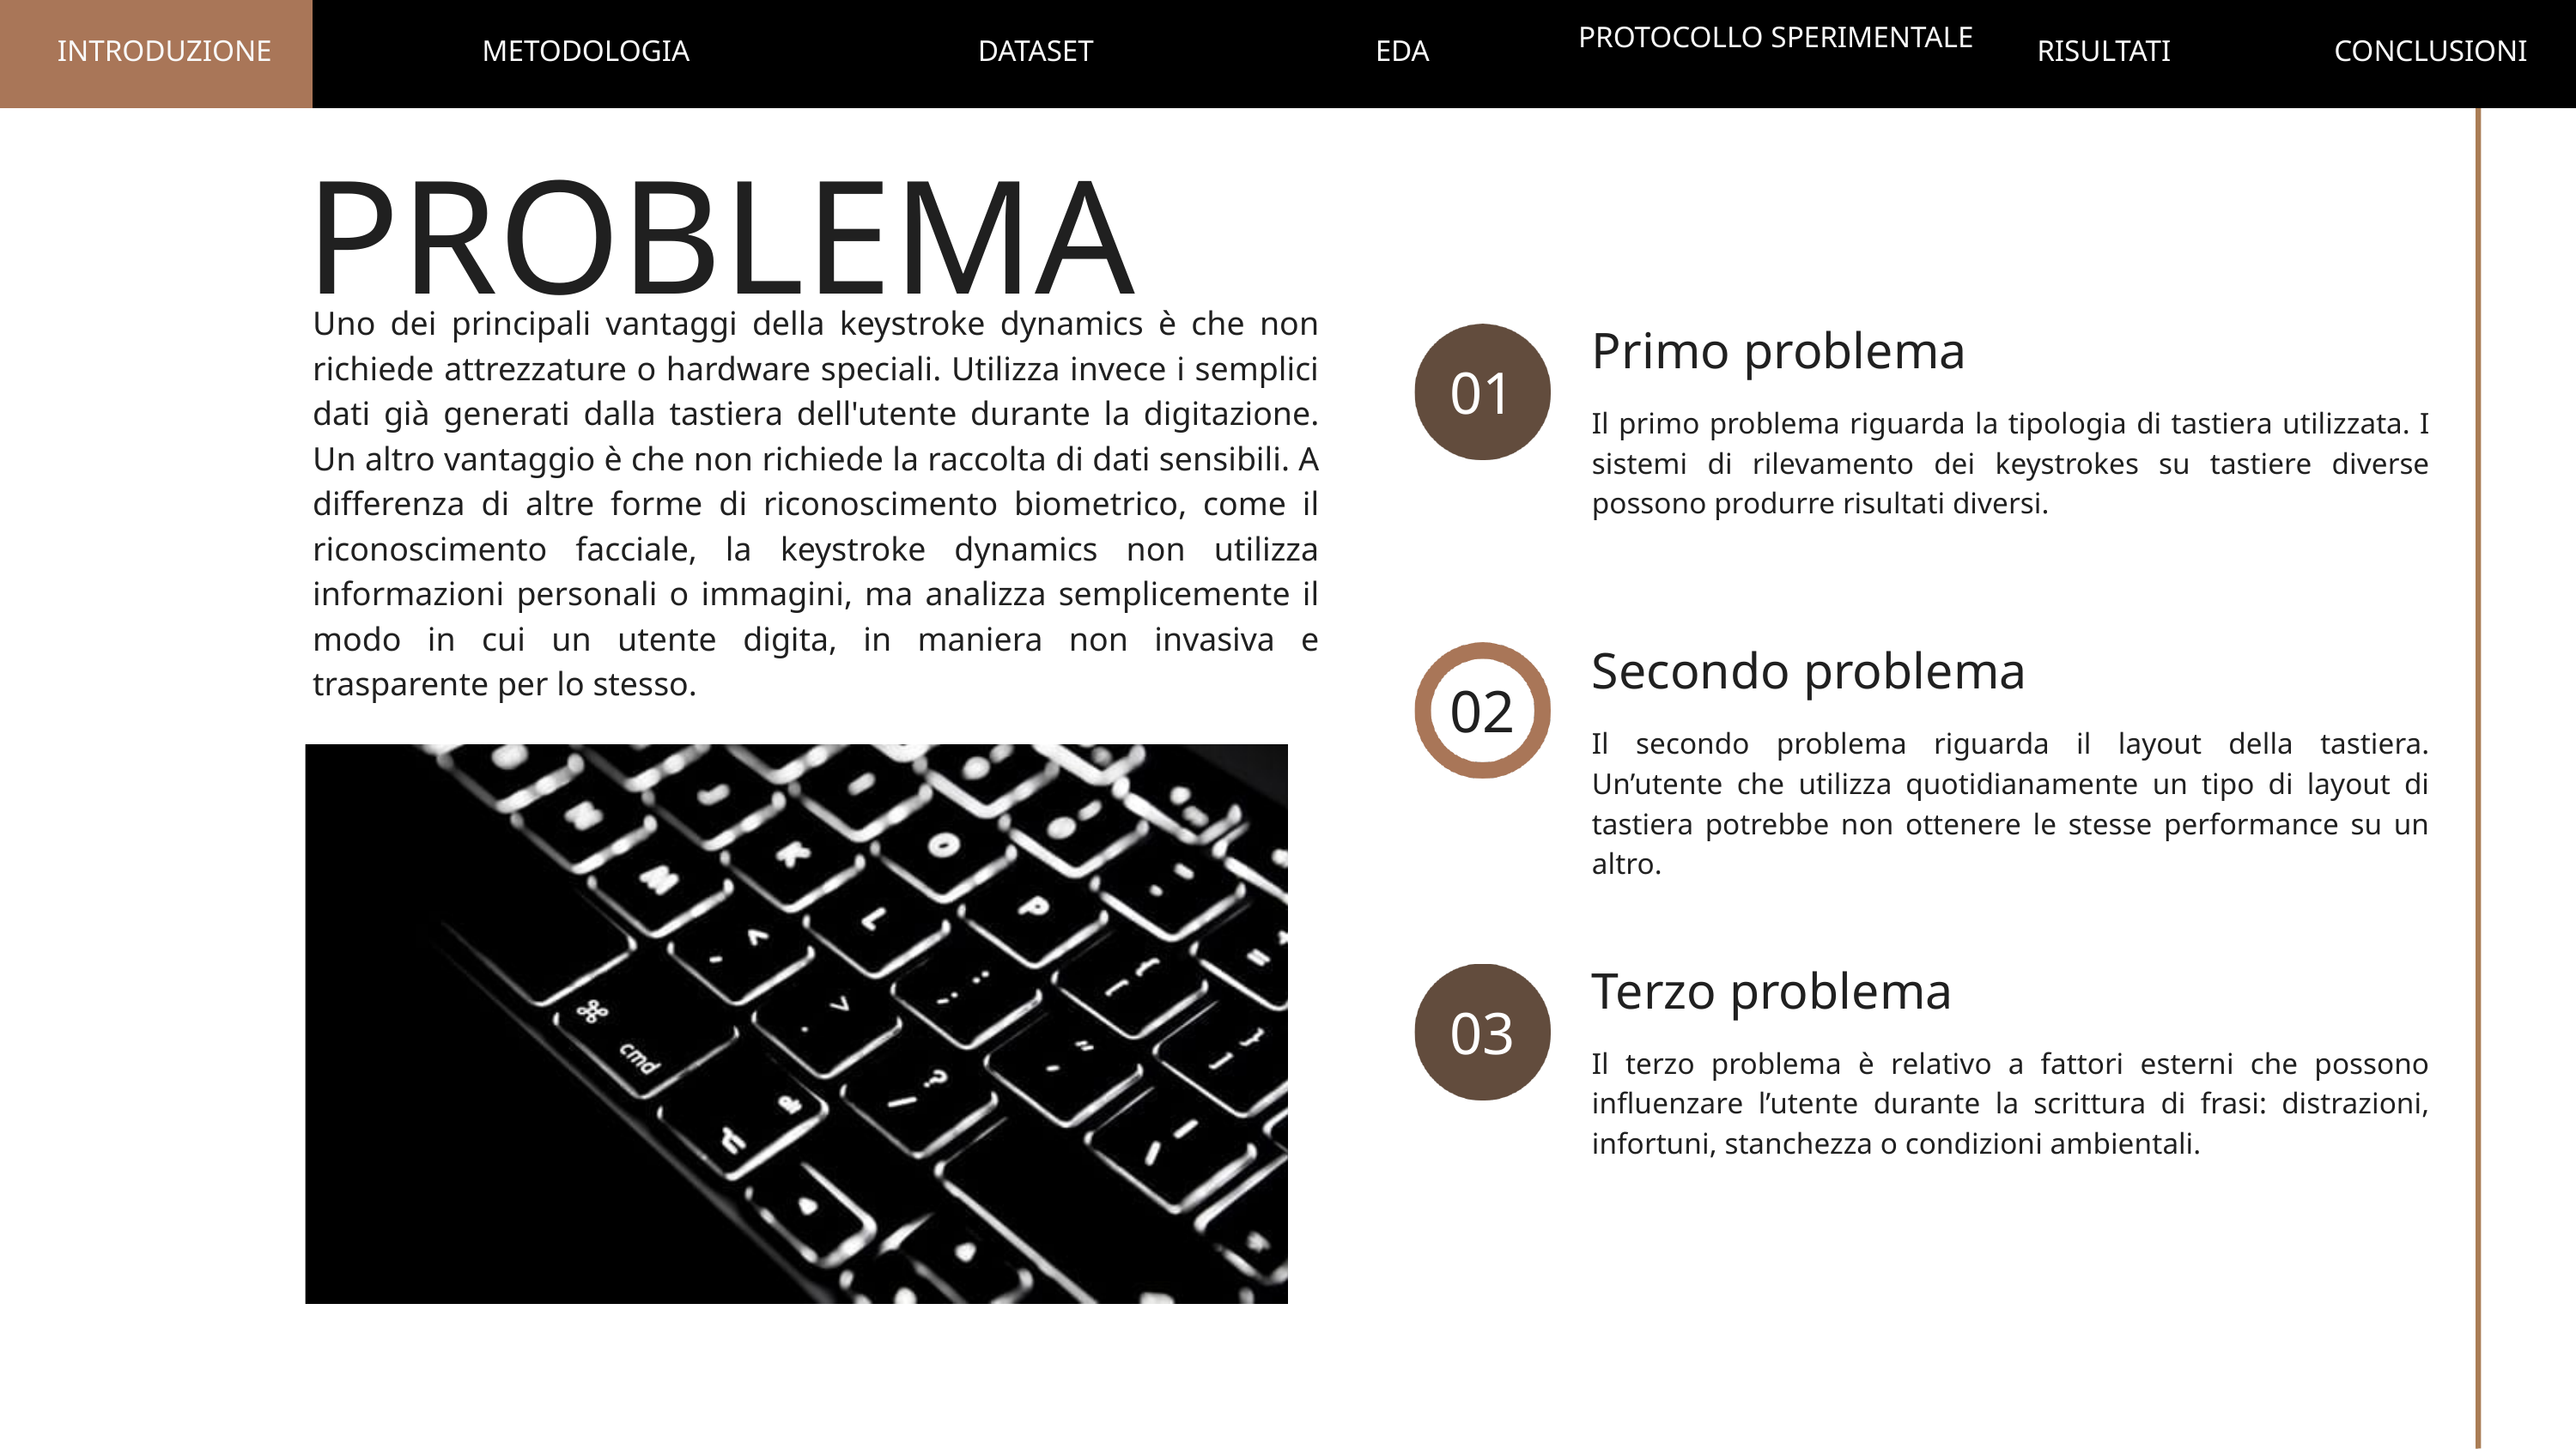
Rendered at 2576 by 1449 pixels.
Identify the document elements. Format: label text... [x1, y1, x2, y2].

text_box Terzo problema [1591, 949, 2137, 1019]
text_box Secondo problema [1591, 629, 2137, 700]
text_box [1414, 964, 1551, 1100]
text_box Il primo problema riguarda la tipologia di tastiera utilizzata. I sistemi di rilevamento dei keystrokes su tastiere diverse possono produrre risultati diversi. [1591, 399, 2432, 520]
text_box 02 [1427, 664, 1538, 744]
text_box [1414, 324, 1551, 460]
text_box Il secondo problema riguarda il layout della tastiera. Un’utente che utilizza quotidianamente un tipo di layout di tastiera potrebbe non ottenere le stesse performance su un altro. [1591, 719, 2432, 921]
text_box Uno dei principali vantaggi della keystroke dynamics è che non richiede attrezzature o hardware speciali. Utilizza invece i semplici dati già generati dalla tastiera dell'utente durante la digitazione. Un altro vantaggio è che non richiede la raccolta di dati sensibili. A differenza di altre forme di riconoscimento biometrico, come il riconoscimento facciale, la keystroke dynamics non utilizza informazioni personali o immagini, ma analizza semplicemente il modo in cui un utente digita, in maniera non invasiva e trasparente per lo stesso. [313, 296, 1321, 793]
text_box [313, 0, 2576, 109]
text_box 01 [1427, 345, 1538, 427]
text_box [1414, 642, 1551, 779]
text_box Primo problema [1591, 309, 2137, 379]
text_box PROBLEMA [305, 165, 1313, 325]
text_box Il terzo problema è relativo a fattori esterni che possono influenzare l’utente durante la scrittura di frasi: distrazioni, infortuni, stanchezza o condizioni ambientali. [1591, 1039, 2432, 1200]
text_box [305, 743, 1289, 1304]
text_box 03 [1427, 985, 1538, 1066]
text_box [0, 0, 313, 109]
